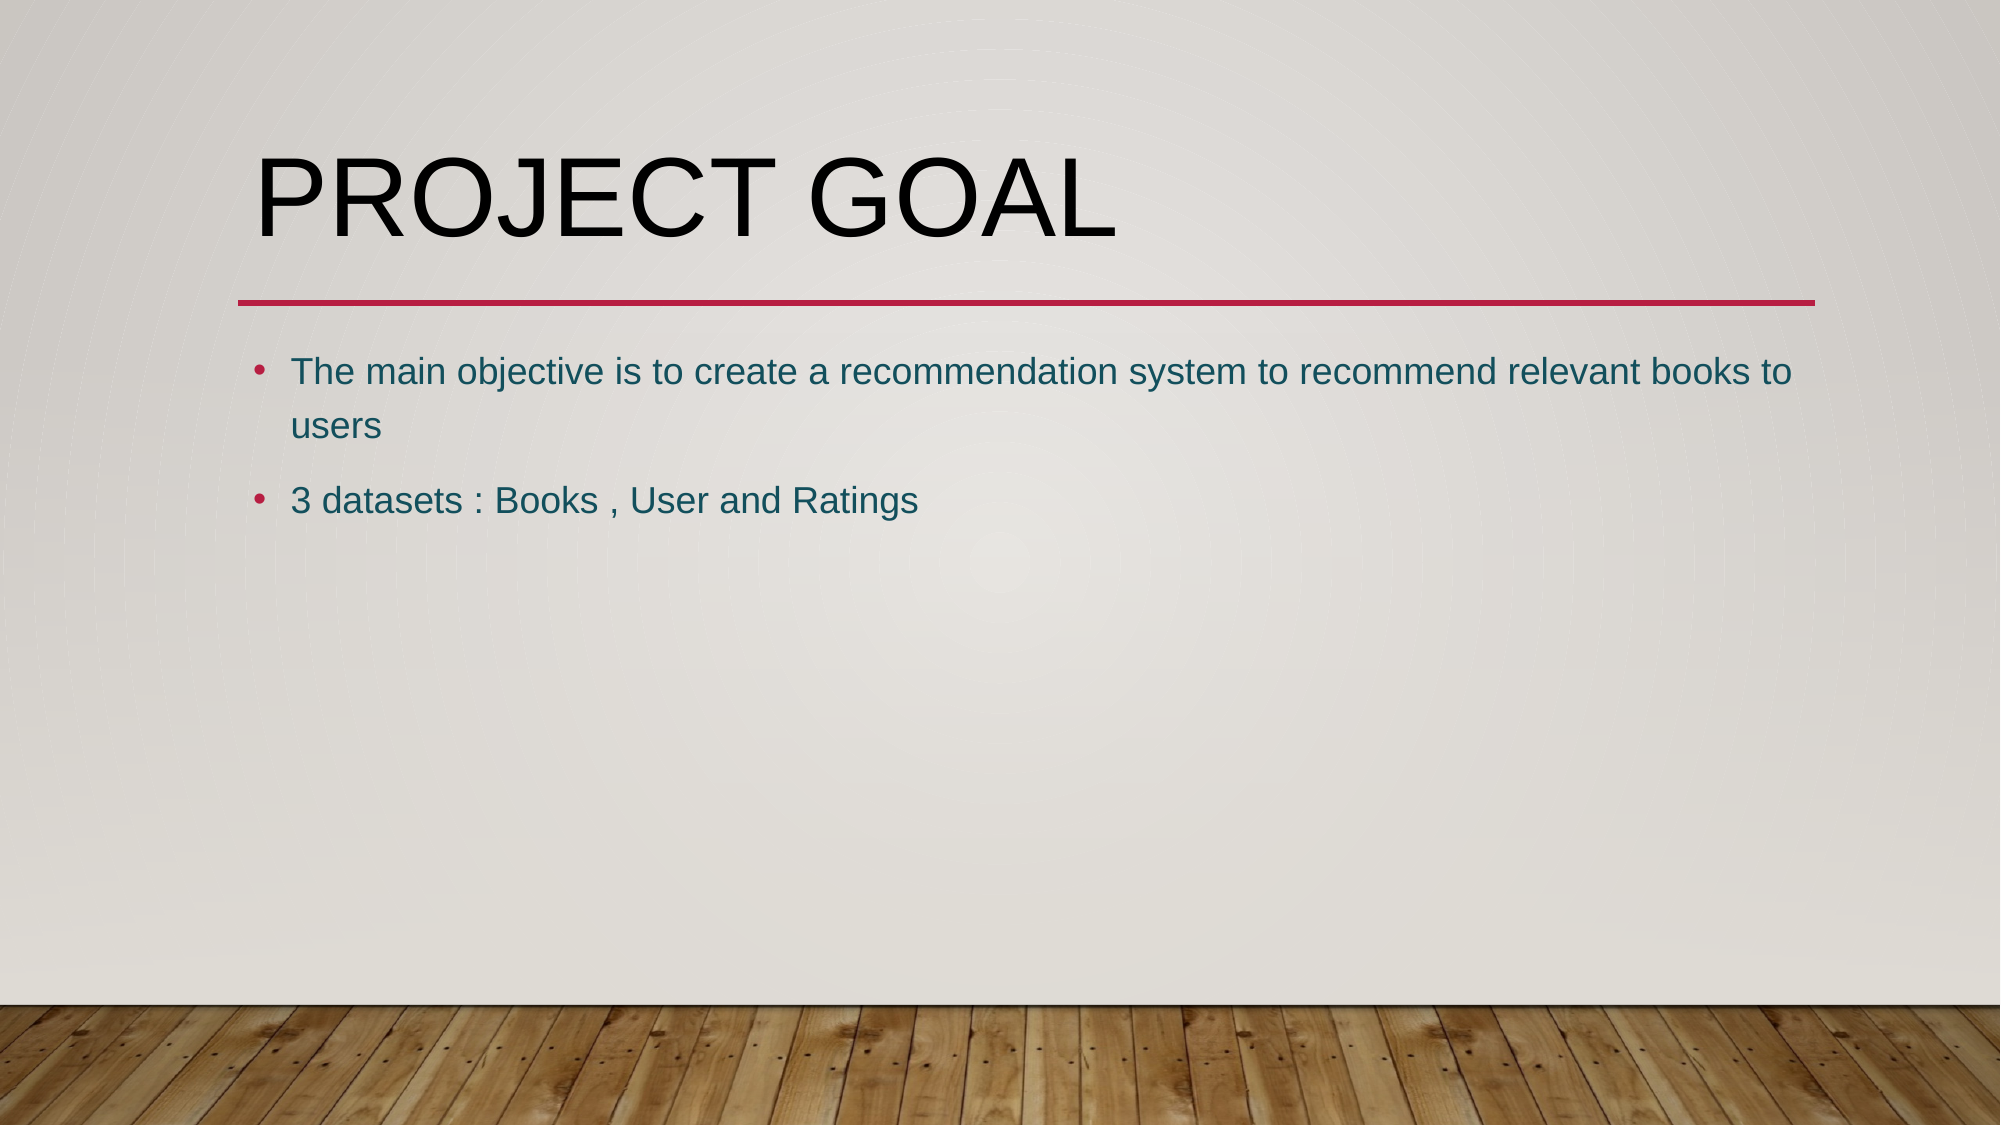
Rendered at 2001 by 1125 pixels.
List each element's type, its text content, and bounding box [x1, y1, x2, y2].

list The main objective is to create a recommendation system to recommend relevant books to users 3 datasets : Books , User and Ratings [238, 330, 1814, 897]
title PROJECT GOAL [238, 131, 1814, 305]
picture [0, 1005, 2000, 1125]
